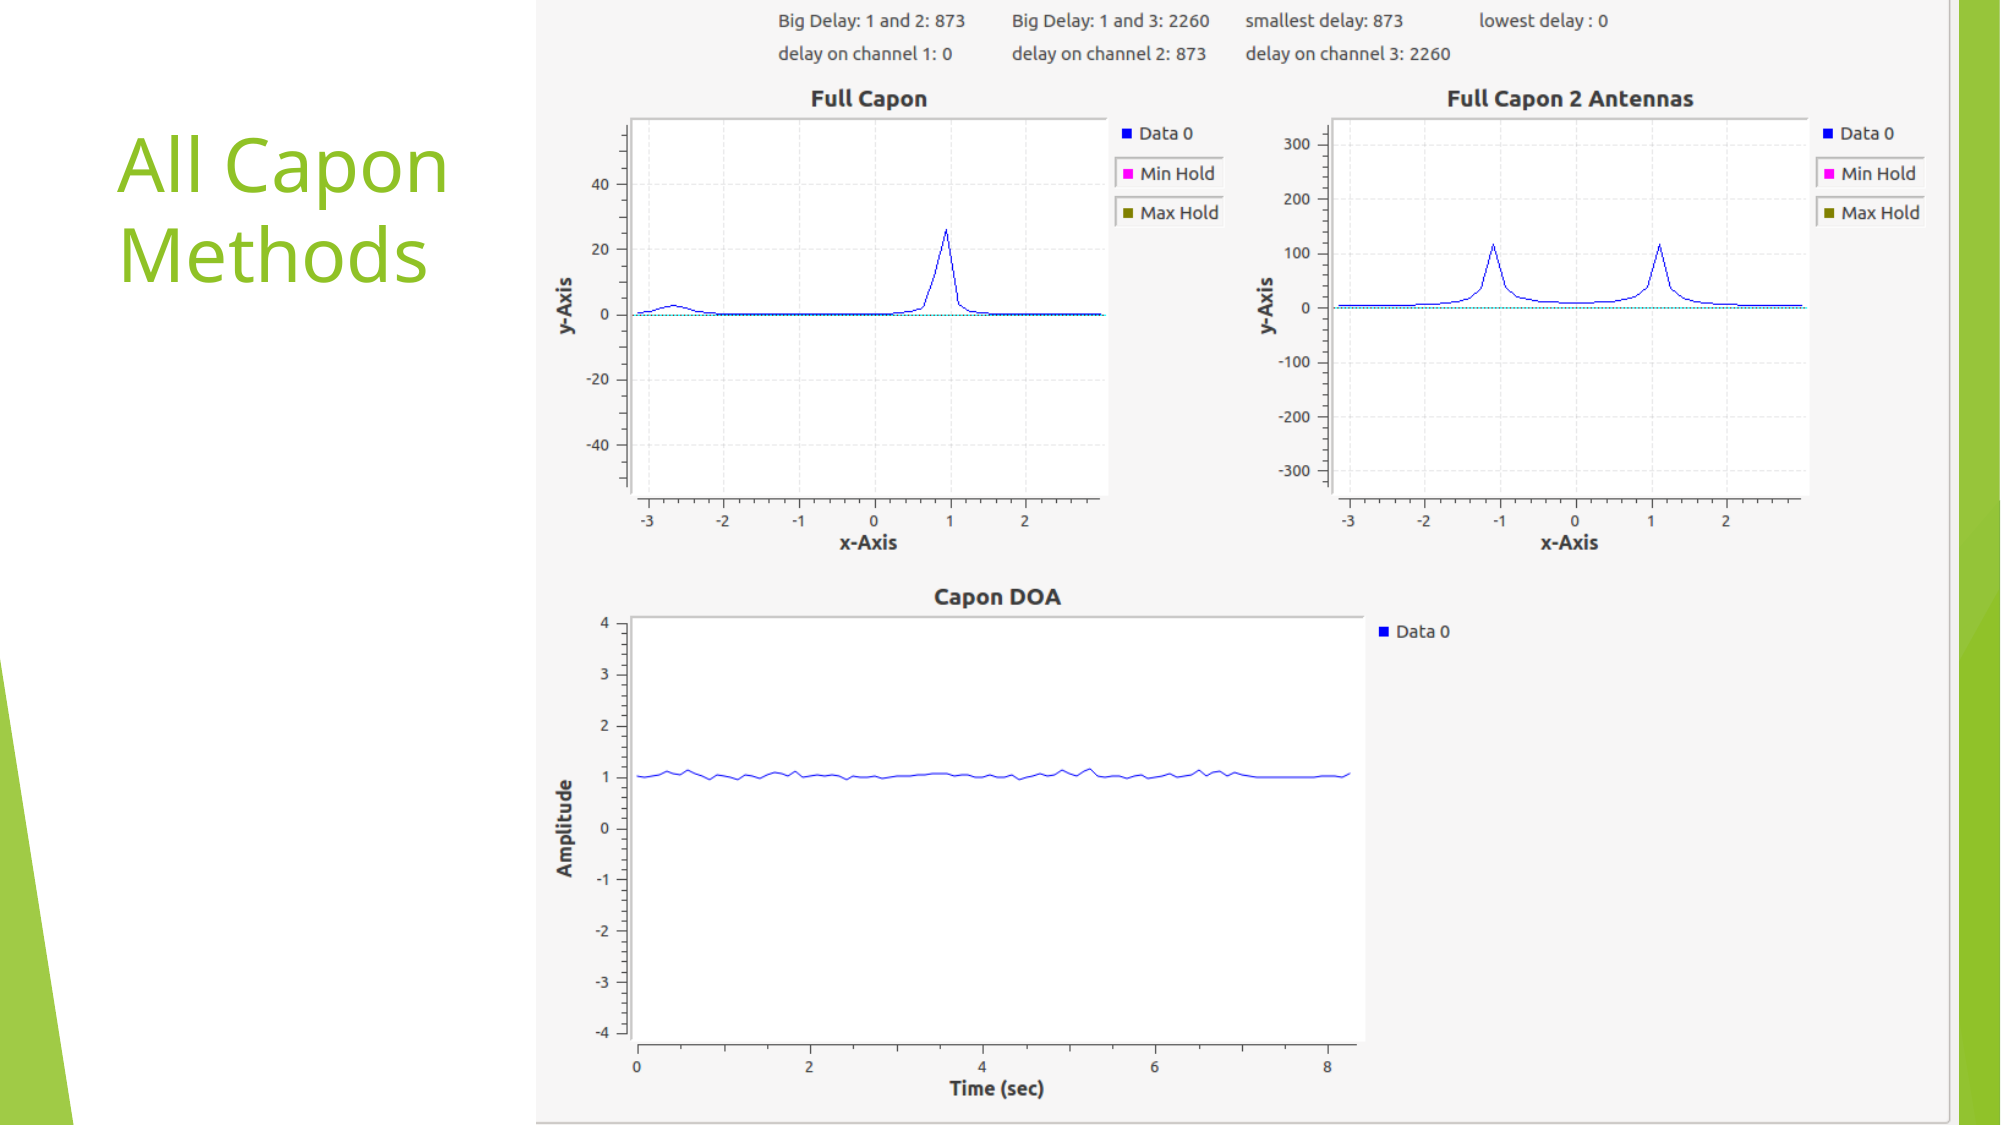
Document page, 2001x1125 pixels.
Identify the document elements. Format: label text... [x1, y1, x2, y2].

picture [536, 0, 1960, 1125]
title All Capon Methods [102, 102, 501, 319]
